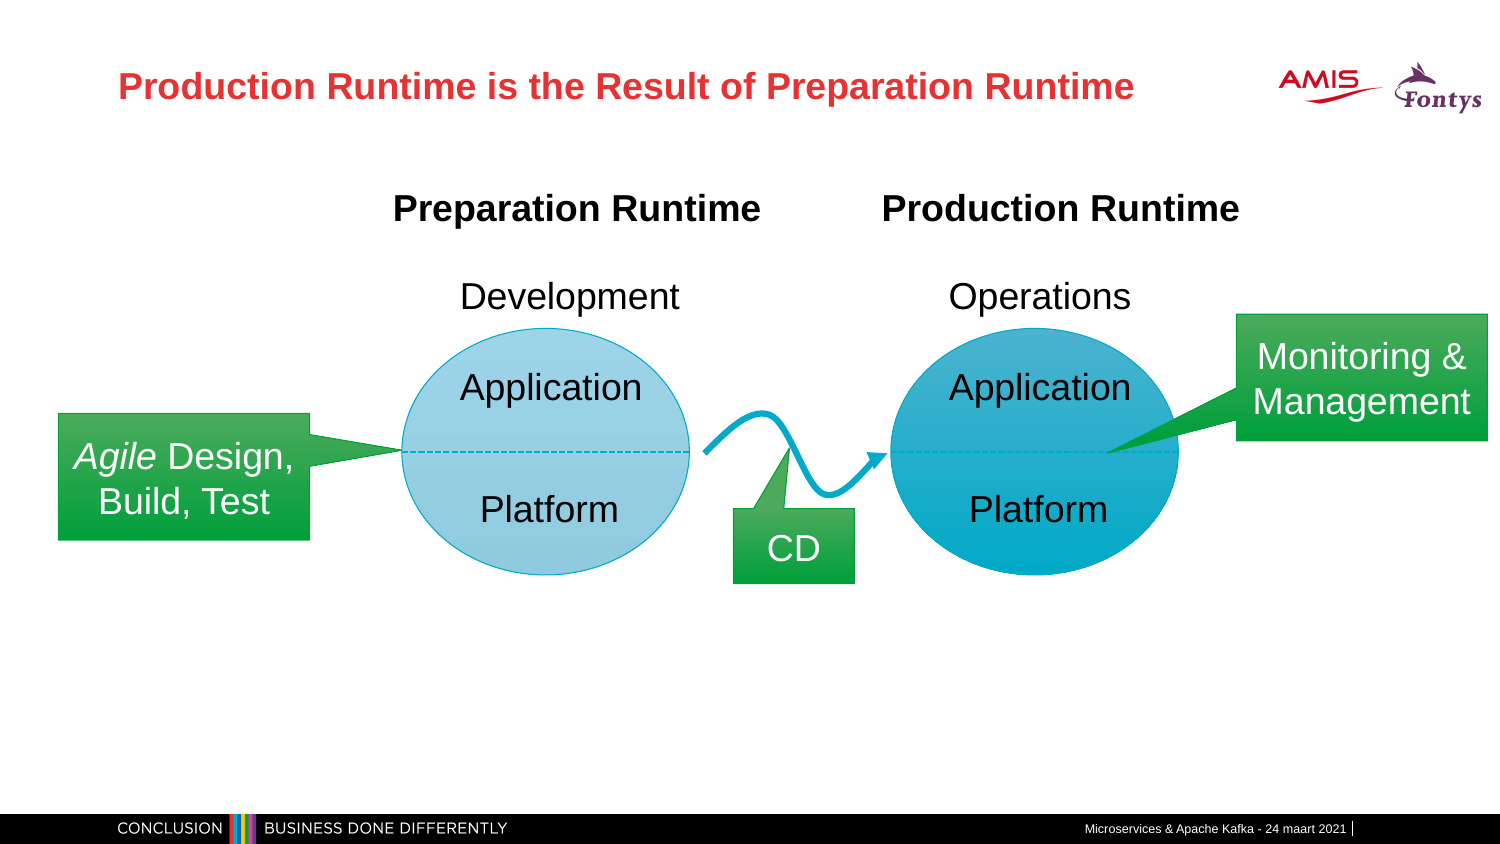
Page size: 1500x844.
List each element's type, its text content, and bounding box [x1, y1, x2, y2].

text_box Preparation Runtime [378, 176, 777, 237]
text_box Agile Design, Build, Test [57, 412, 402, 541]
text_box [704, 412, 889, 496]
text_box Monitoring & Management [1110, 313, 1488, 451]
text_box [1122, 436, 1179, 451]
text_box [401, 363, 690, 451]
text_box Platform [954, 477, 1124, 538]
picture [1205, 58, 1489, 116]
text_box Application [444, 355, 658, 416]
text_box Production Runtime [866, 176, 1256, 237]
footer Microservices & Apache Kafka - 24 maart 2021 [814, 820, 1347, 839]
title Production Runtime is the Result of Preparation Runtime [118, 47, 1205, 130]
picture [0, 814, 236, 844]
text_box Operations [933, 264, 1147, 325]
text_box [890, 452, 1179, 576]
text_box [455, 327, 636, 355]
text_box [890, 363, 1174, 451]
text_box [401, 452, 690, 576]
text_box [0, 211, 290, 757]
text_box [944, 327, 1125, 355]
text_box CD [732, 447, 855, 585]
text_box Platform [465, 477, 635, 538]
picture [239, 814, 1500, 844]
text_box Development [445, 264, 696, 325]
text_box Application [933, 355, 1147, 416]
